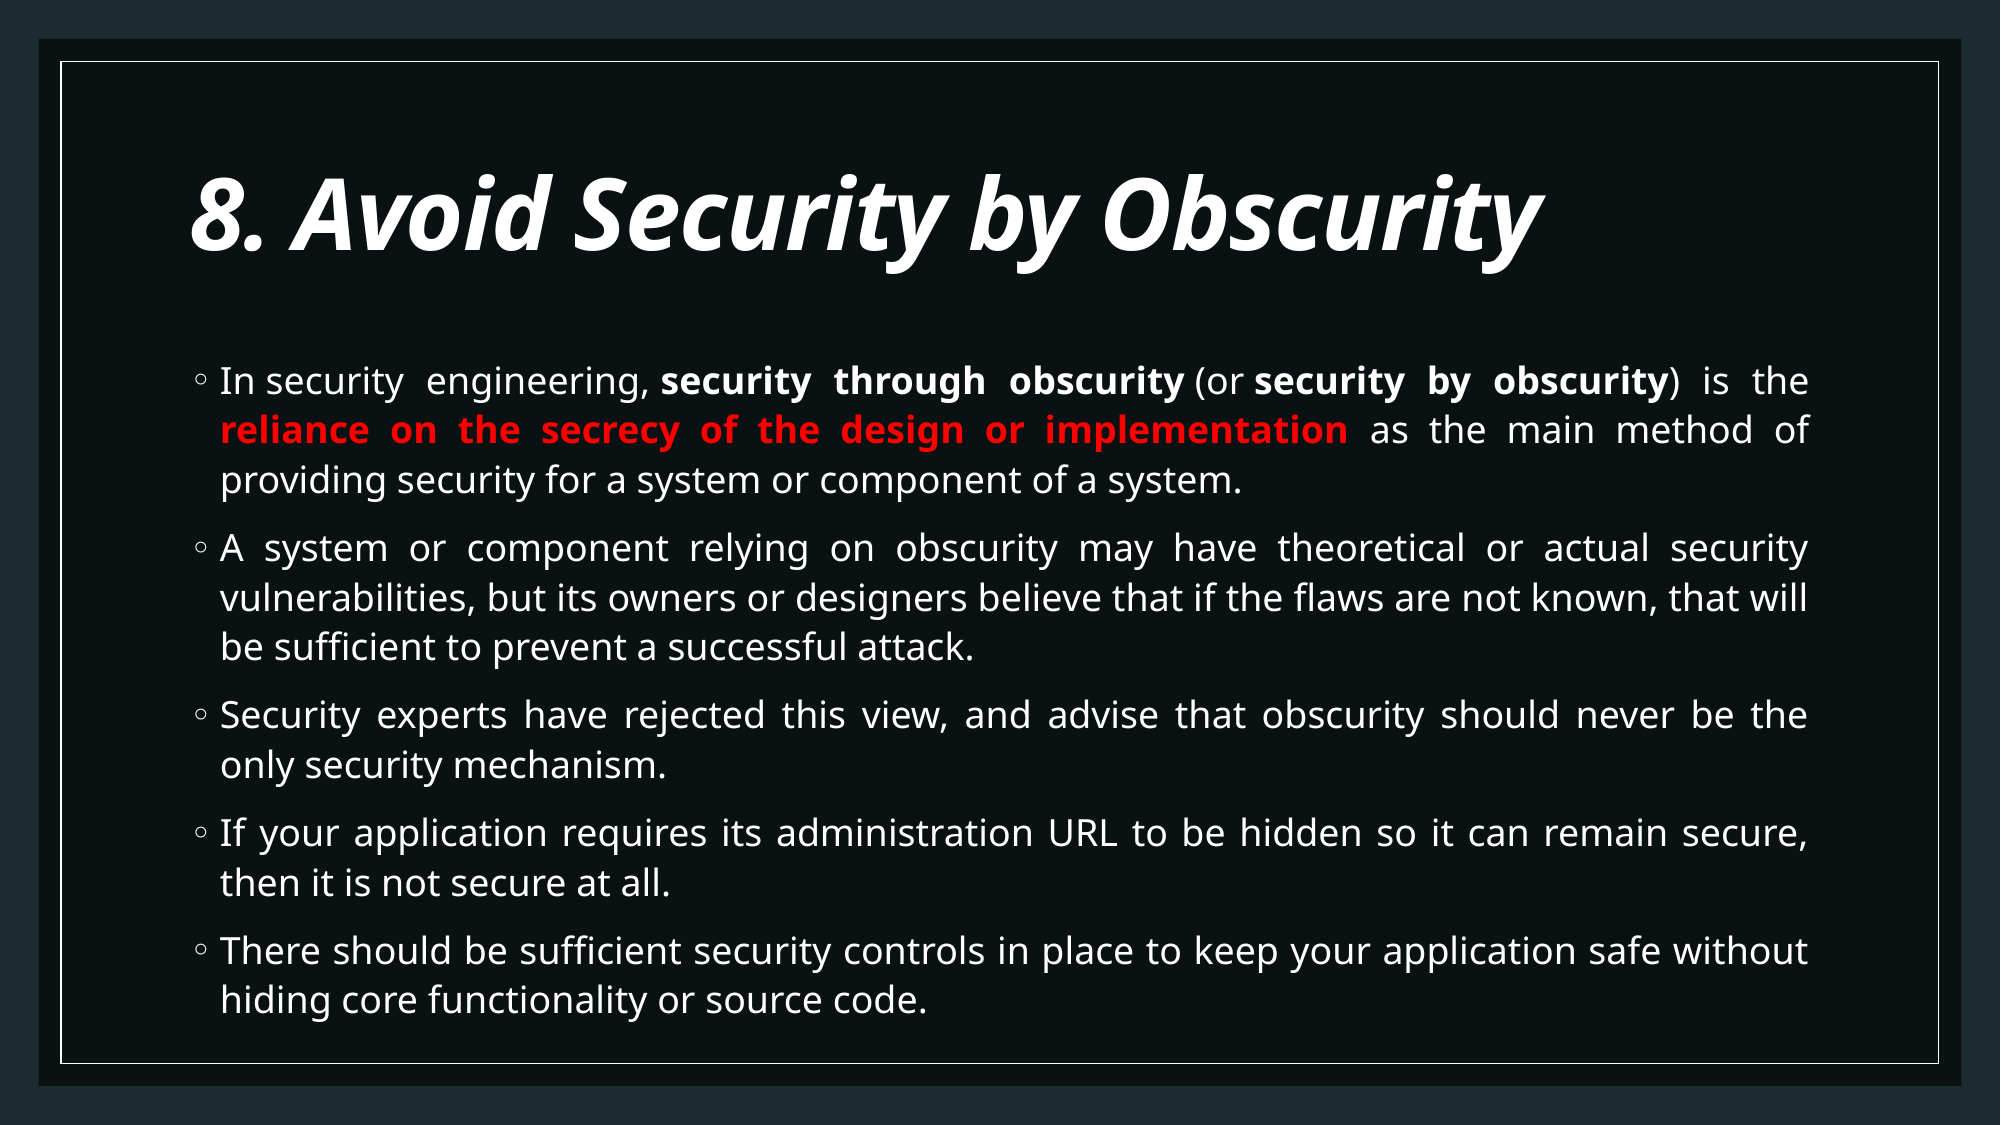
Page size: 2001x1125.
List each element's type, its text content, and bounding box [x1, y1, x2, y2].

title 8. Avoid Security by Obscurity [174, 105, 1825, 331]
list In security engineering, security through obscurity (or security by obscurity) is the reliance on the secrecy of the design or implementation as the main method of providing security for a system or component of a system. A system or component relying on obscurity may have theoretical or actual security vulnerabilities, but its owners or designers believe that if the flaws are not known, that will be sufficient to prevent a successful attack. Security experts have rejected this view, and advise that obscurity should never be the only security mechanism. If your application requires its administration URL to be hidden so it can remain secure, then it is not secure at all. There should be sufficient security controls in place to keep your application safe without hiding core functionality or source code. [174, 345, 1825, 977]
